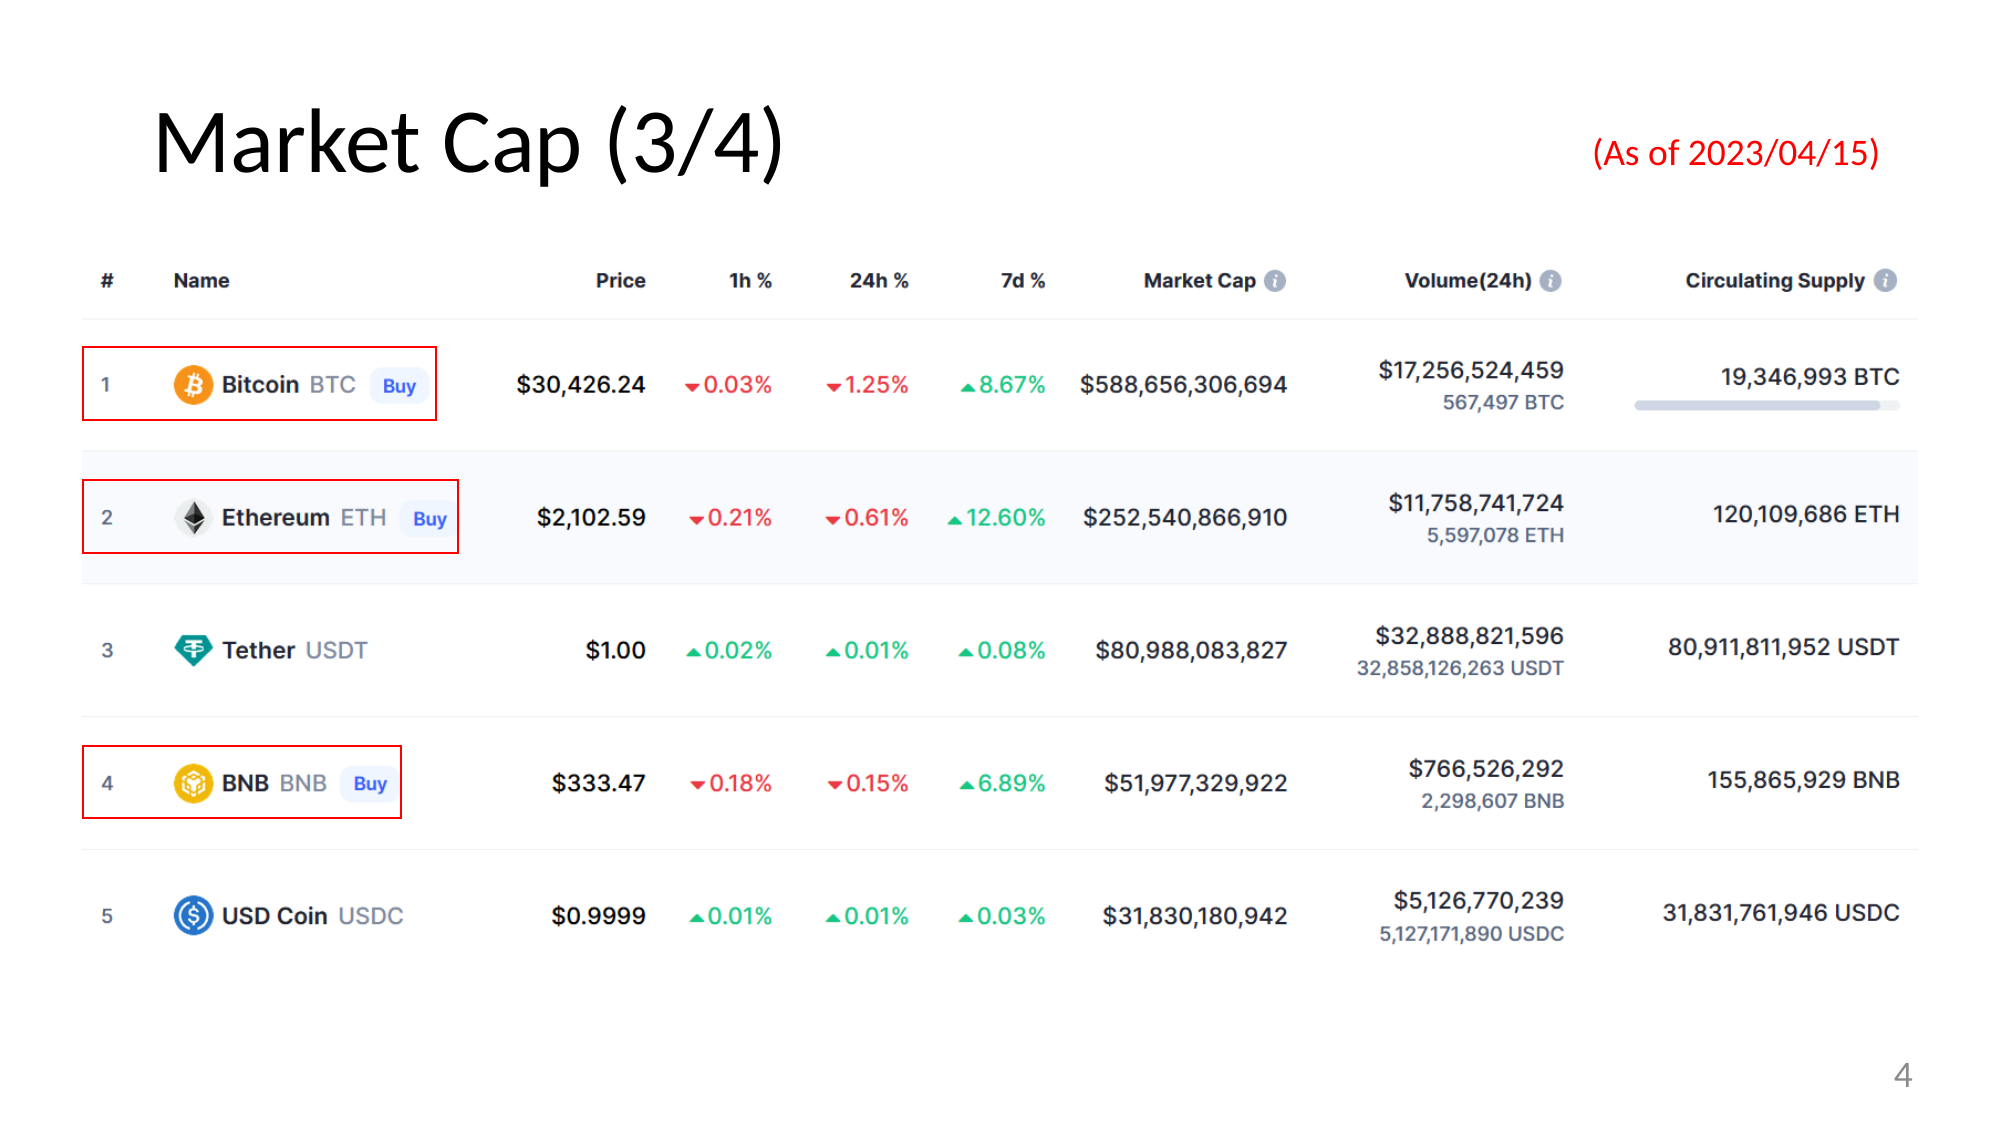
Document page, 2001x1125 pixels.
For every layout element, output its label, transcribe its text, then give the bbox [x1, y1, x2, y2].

text_box (As of 2023/04/15) [1577, 120, 1896, 181]
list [82, 261, 1918, 963]
slide_number 4 [1477, 1042, 1928, 1103]
title Market Cap (3/4) [137, 59, 1863, 227]
